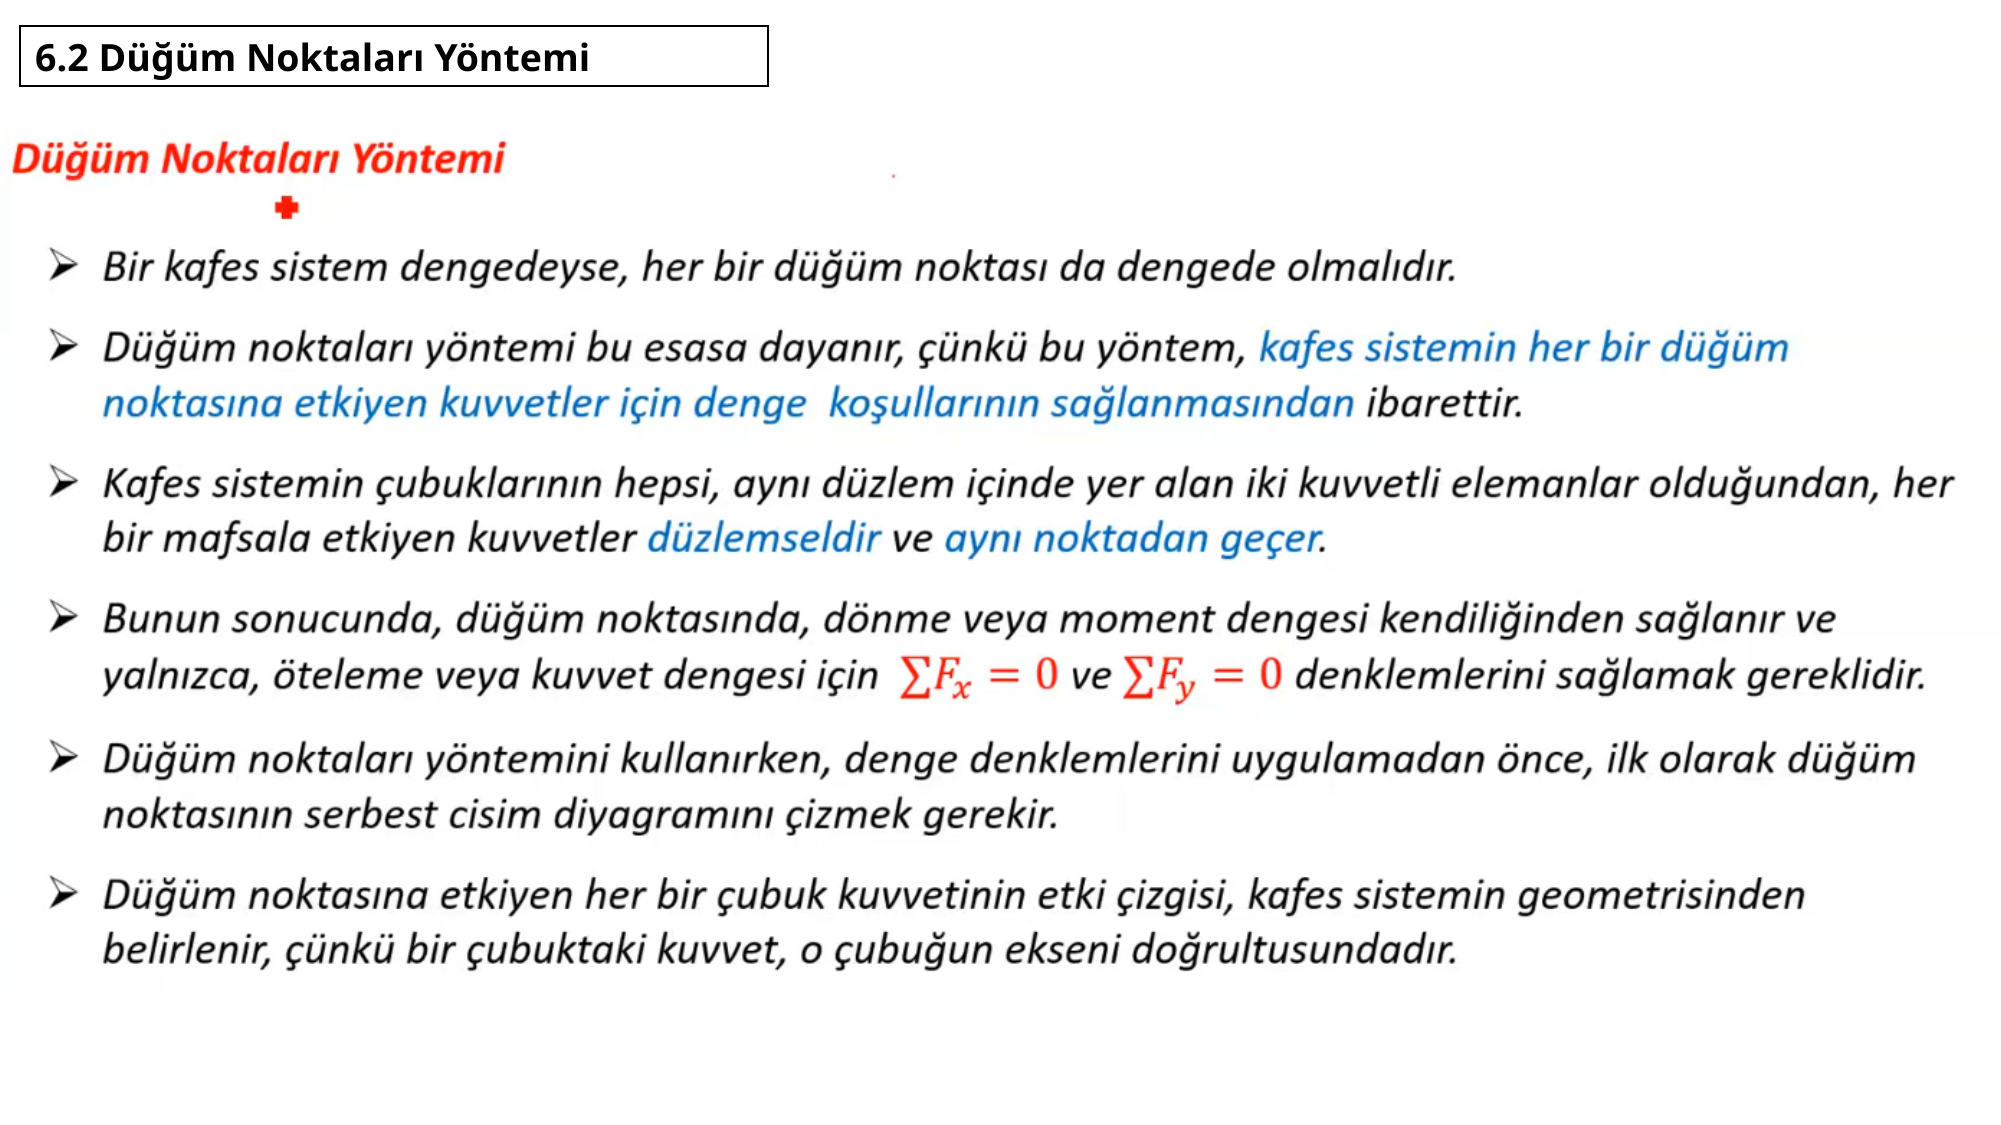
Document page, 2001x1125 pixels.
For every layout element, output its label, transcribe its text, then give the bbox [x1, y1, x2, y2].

picture [0, 127, 2000, 997]
text_box 6.2 Düğüm Noktaları Yöntemi [19, 25, 769, 87]
